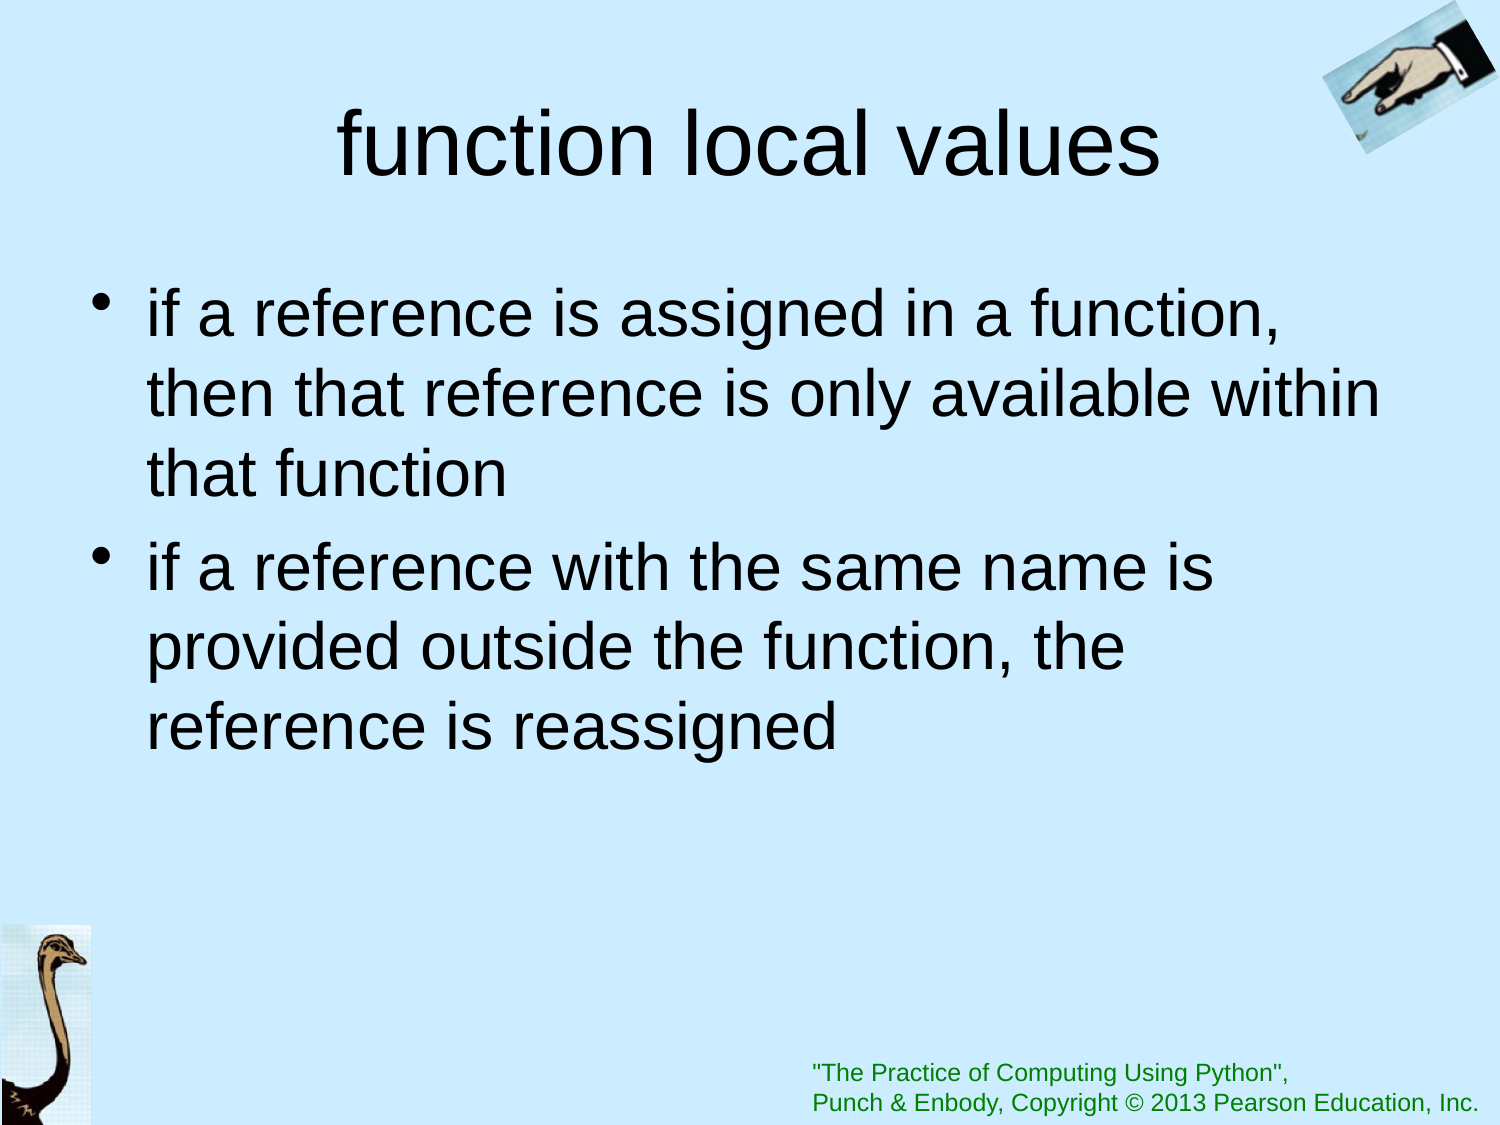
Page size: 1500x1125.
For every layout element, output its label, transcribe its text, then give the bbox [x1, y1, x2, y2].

picture [1378, 0, 1499, 120]
list if a reference is assigned in a function, then that reference is only available within that function if a reference with the same name is provided outside the function, the reference is reassigned [75, 262, 1425, 1005]
picture [2, 924, 92, 1125]
title function local values [75, 45, 1425, 233]
